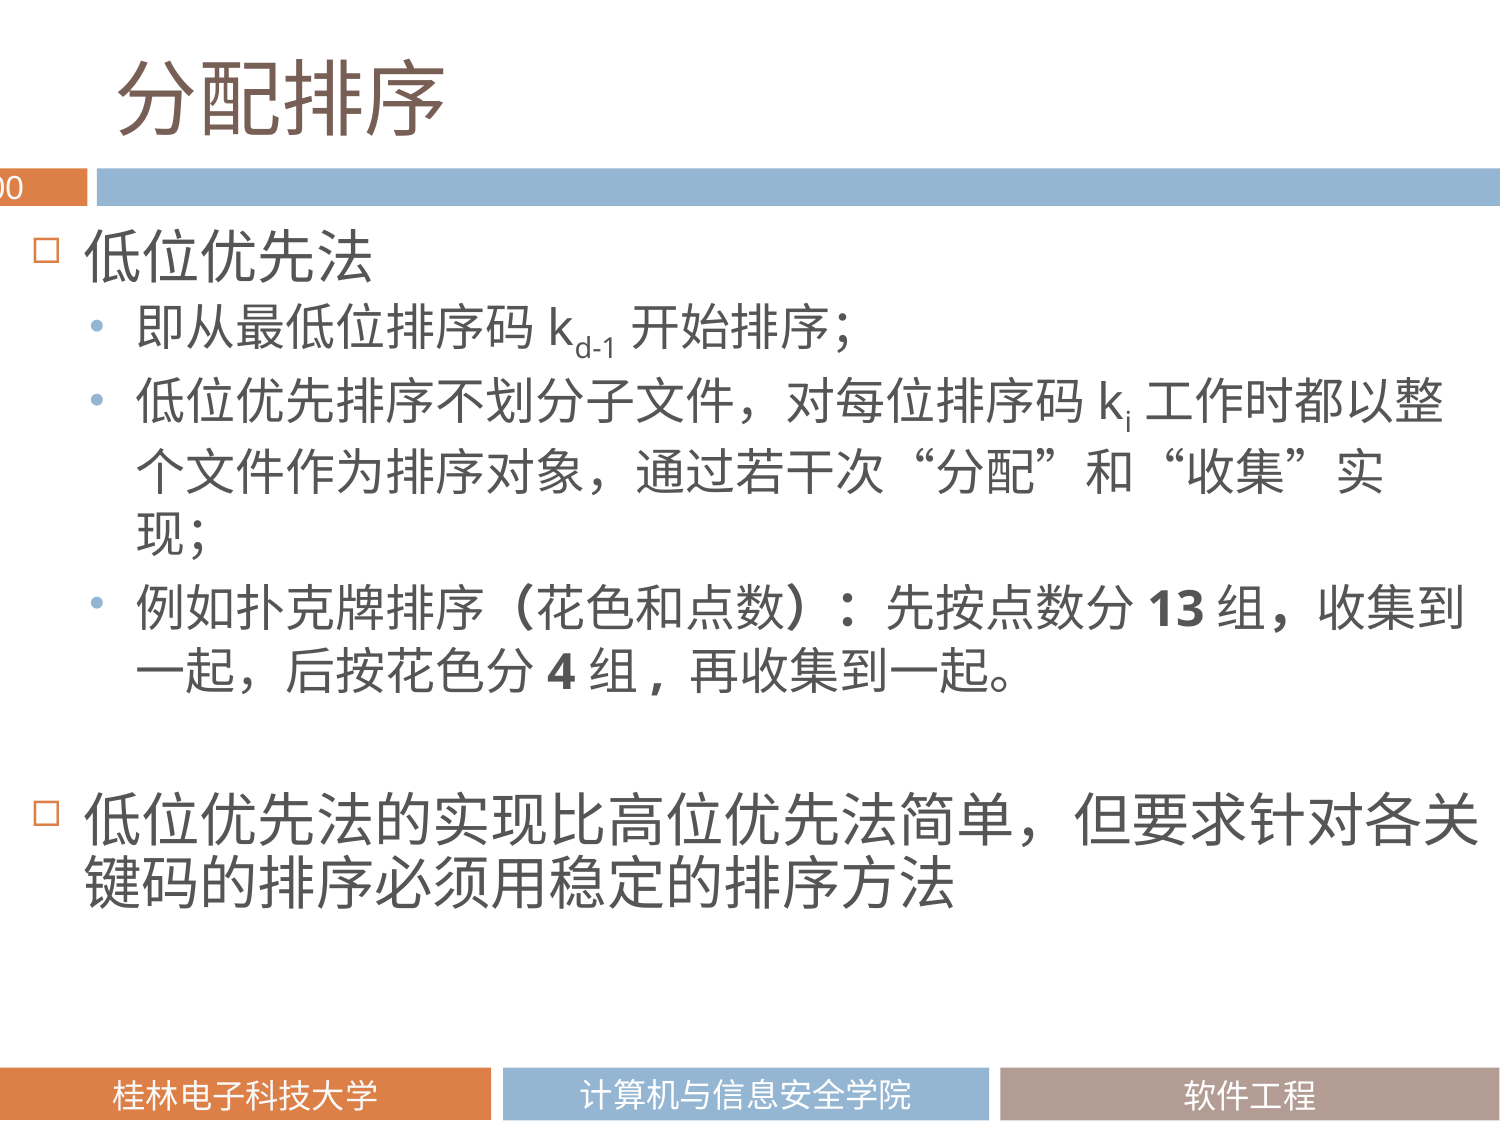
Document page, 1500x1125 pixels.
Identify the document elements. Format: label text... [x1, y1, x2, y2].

list 低位优先法 即从最低位排序码kd-1开始排序； 低位优先排序不划分子文件，对每位排序码ki工作时都以整个文件作为排序对象，通过若干次“分配”和“收集”实现； 例如扑克牌排序（花色和点数）：先按点数分13组，收集到一起，后按花色分4组, 再收集到一起。 低位优先法的实现比高位优先法简单，但要求针对各关键码的排序必须用稳定的排序方法 [15, 219, 1500, 1006]
title 分配排序 [99, 37, 1438, 155]
